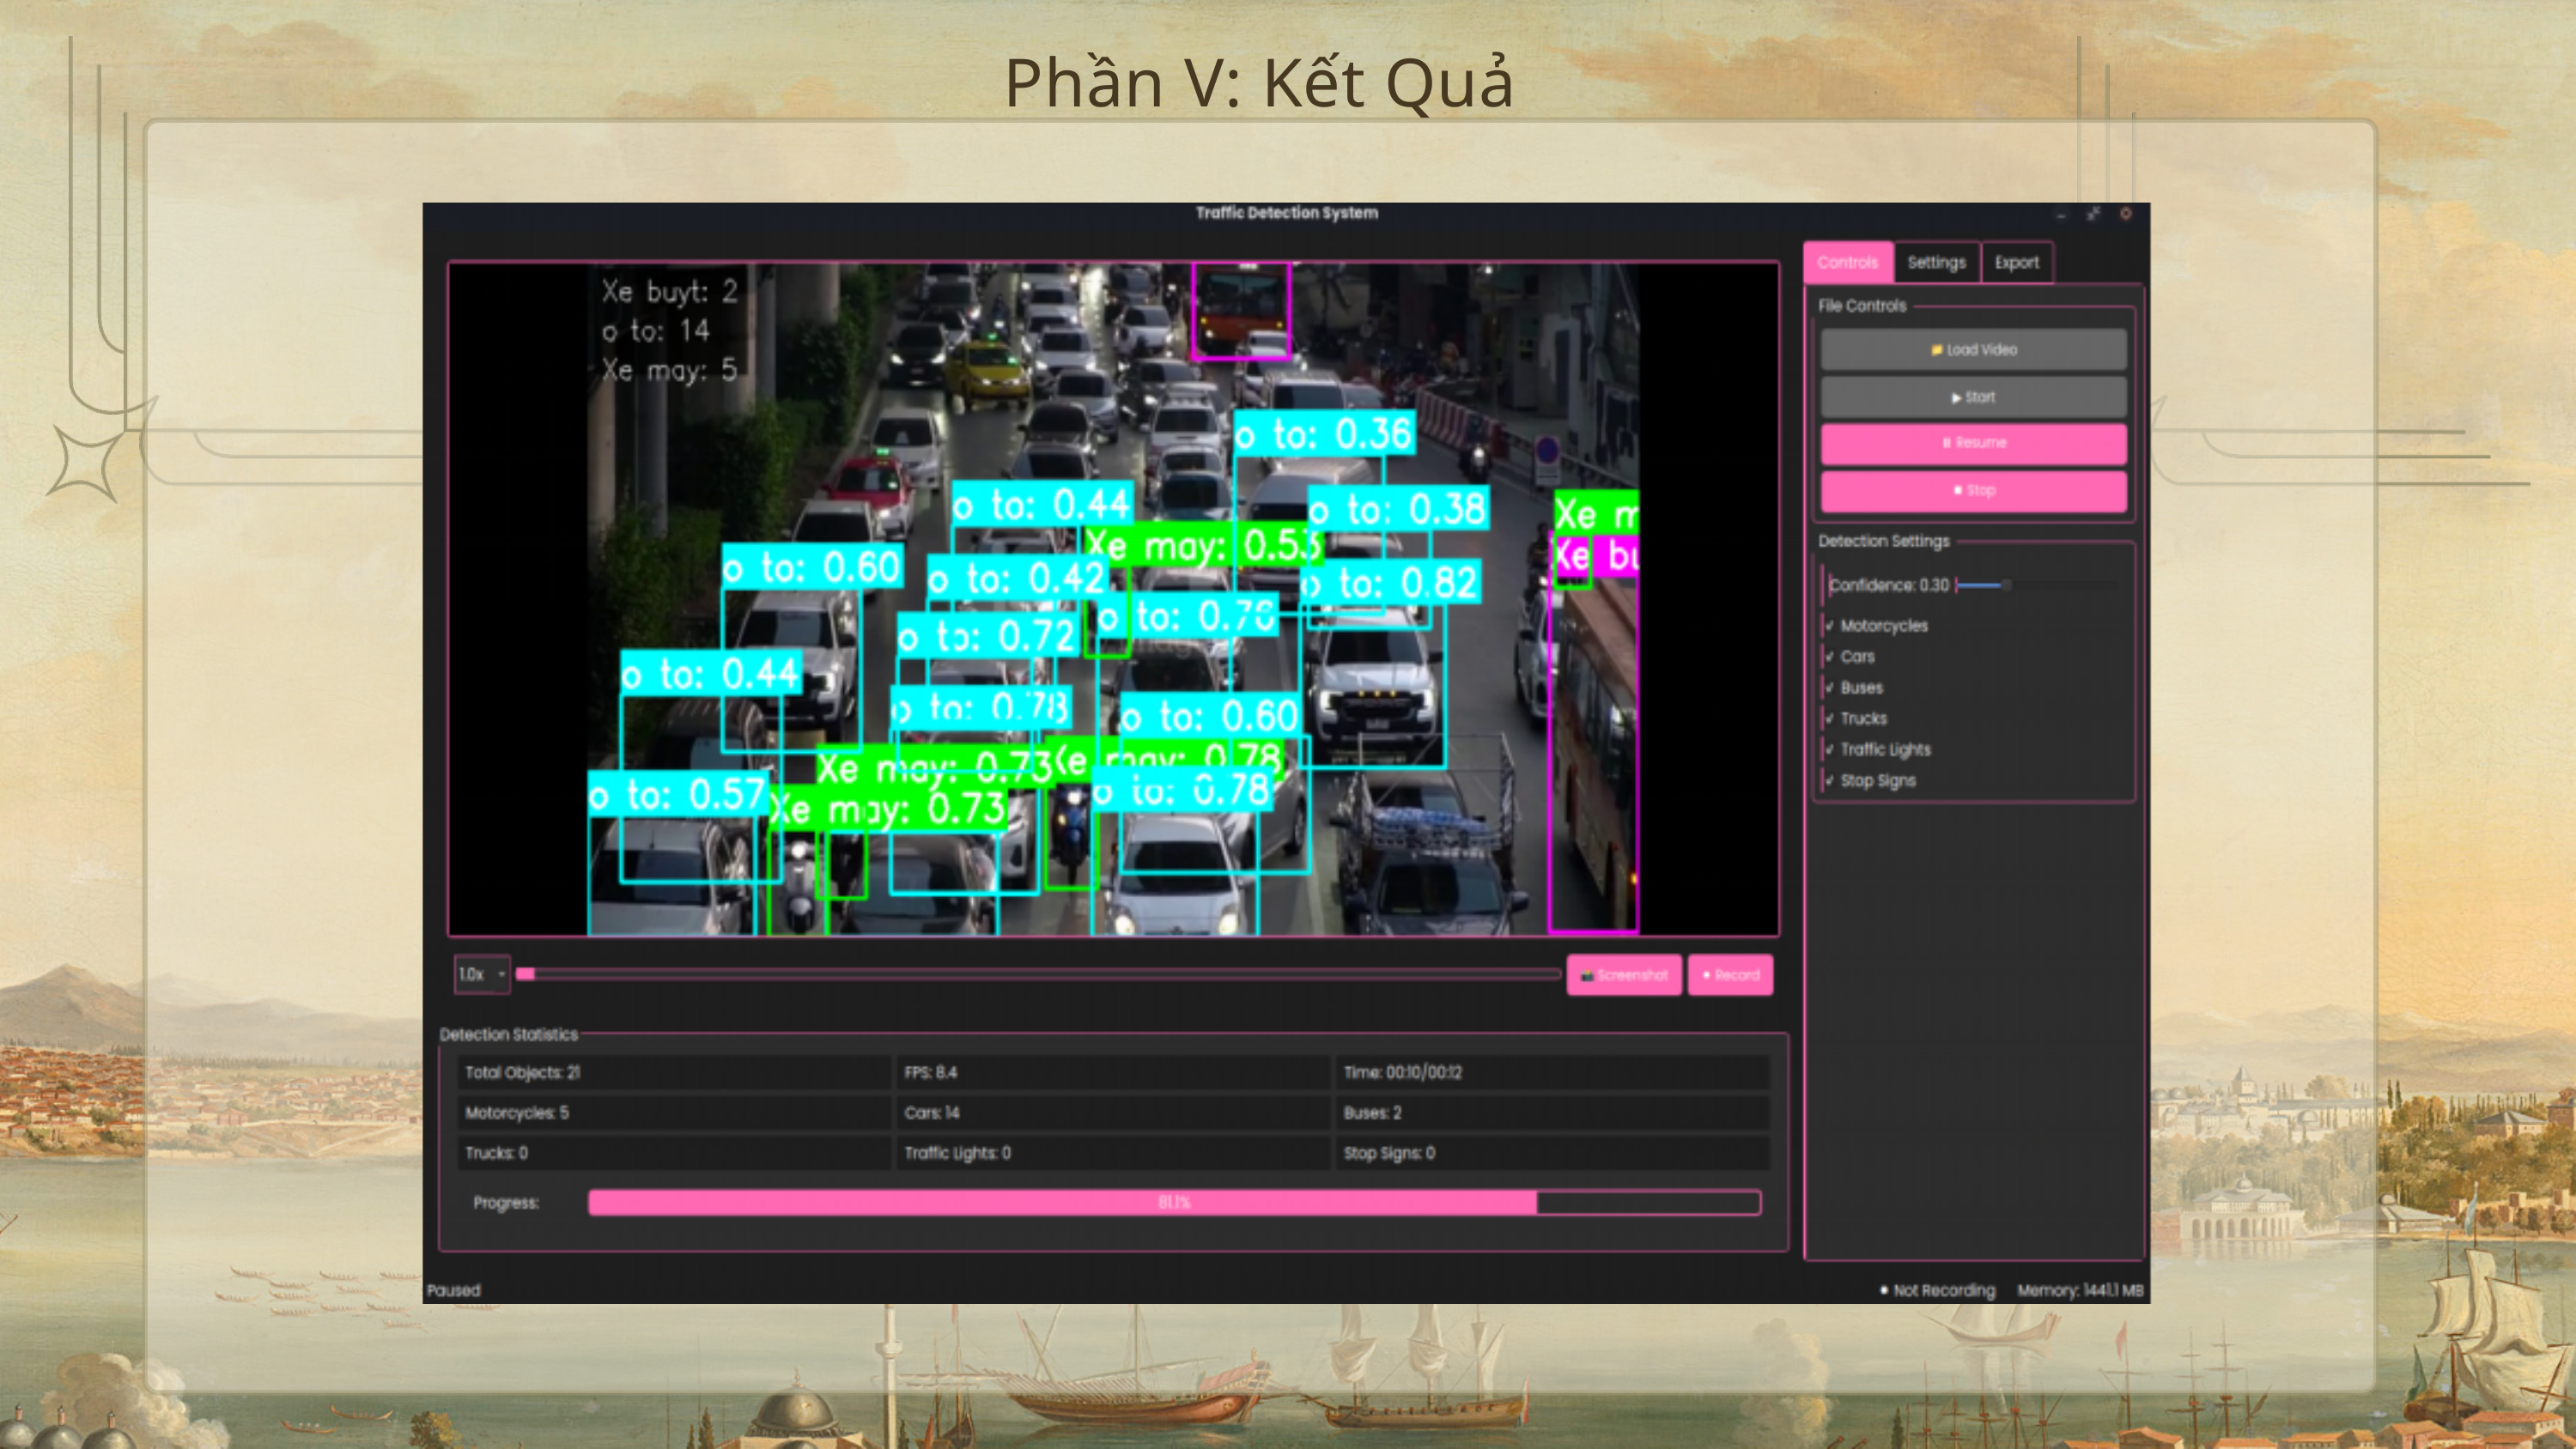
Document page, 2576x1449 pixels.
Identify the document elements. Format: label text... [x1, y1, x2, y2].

text_box Phần V: Kết Quả [495, 26, 2026, 118]
text_box [2053, 36, 2531, 505]
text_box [144, 119, 2377, 1393]
text_box [0, 0, 2576, 1449]
text_box [45, 36, 495, 505]
